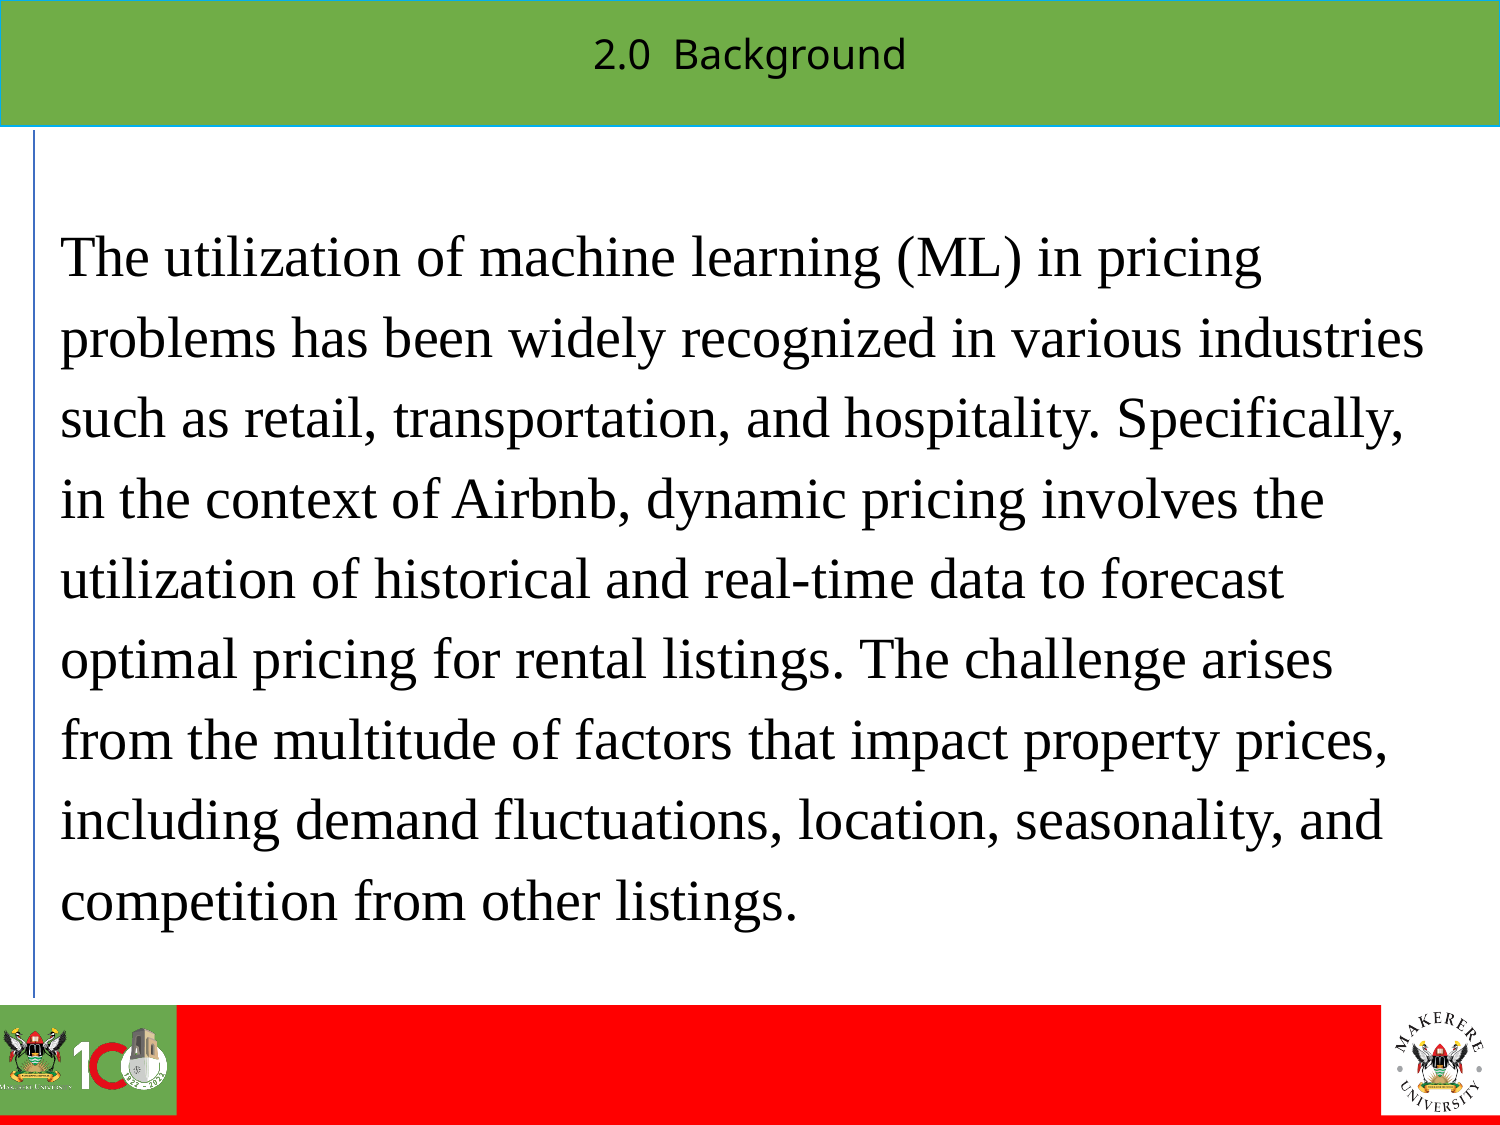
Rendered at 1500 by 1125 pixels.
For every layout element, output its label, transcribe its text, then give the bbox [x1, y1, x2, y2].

picture [0, 1024, 175, 1093]
text_box The utilization of machine learning (ML) in pricing problems has been widely recognized in various industries such as retail, transportation, and hospitality. Specifically, in the context of Airbnb, dynamic pricing involves the utilization of historical and real-time data to forecast optimal pricing for rental listings. The challenge arises from the multitude of factors that impact property prices, including demand fluctuations, location, seasonality, and competition from other listings. [59, 205, 1440, 932]
picture [1385, 1011, 1495, 1112]
title 2.0 Background [269, 17, 1231, 90]
